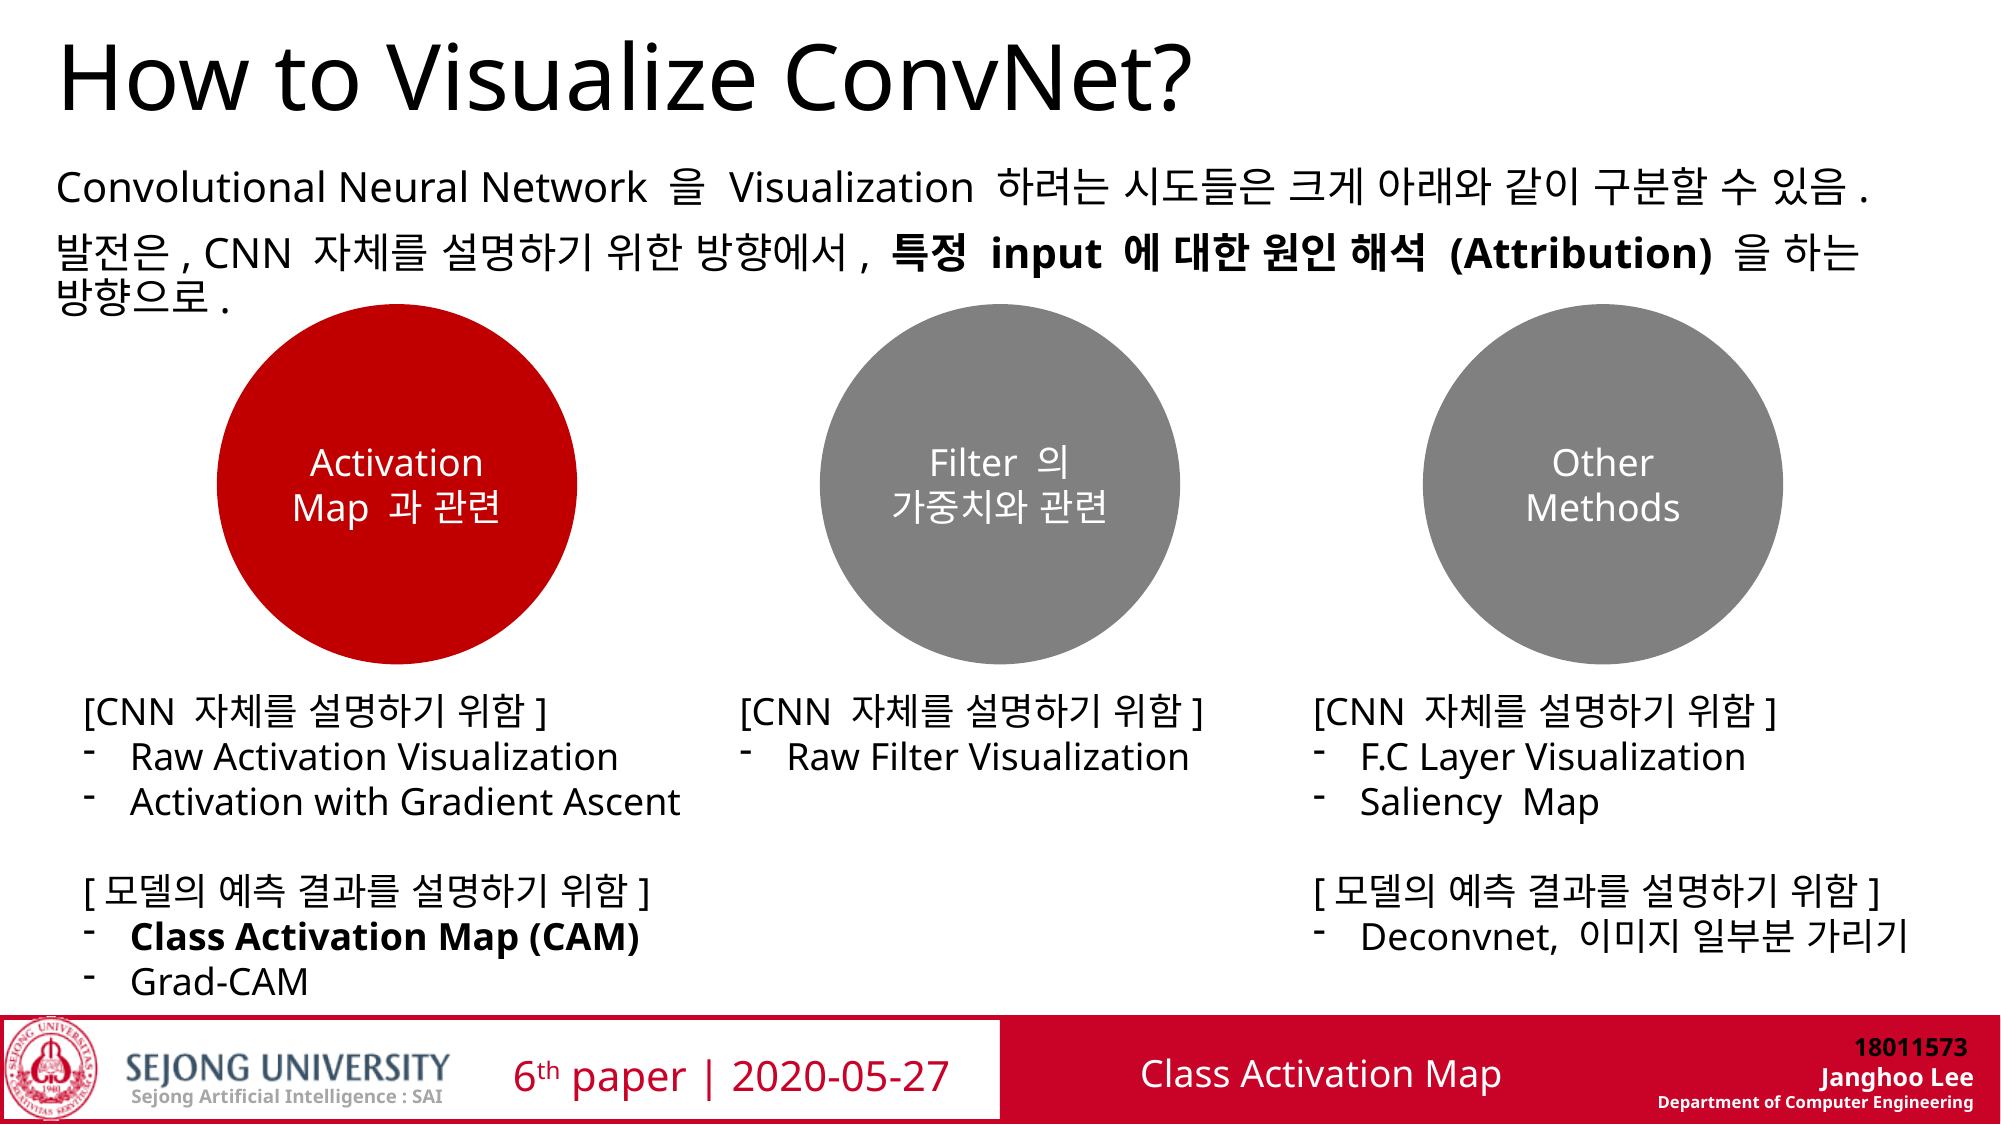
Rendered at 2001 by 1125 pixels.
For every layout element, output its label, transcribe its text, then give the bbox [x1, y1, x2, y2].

picture [4, 1016, 451, 1121]
text_box Filter 의 가중치와 관련 [818, 303, 1182, 666]
text_box Other Methods [1421, 303, 1785, 666]
text_box [CNN 자체를 설명하기 위함] Raw Filter Visualization [724, 680, 1359, 786]
title How to Visualize ConvNet? [41, 1, 1962, 159]
text_box Activation Map 과 관련 [215, 303, 579, 666]
text_box [CNN 자체를 설명하기 위함] Raw Activation Visualization Activation with Gradient Ascent [모델의 예측 결과를 설명하기 위함] Class Activation Map (CAM) Grad-CAM [68, 680, 702, 1011]
text_box [CNN 자체를 설명하기 위함] F.C Layer Visualization Saliency Map [모델의 예측 결과를 설명하기 위함] Deconvnet, 이미지 일부분 가리기 [1298, 680, 1925, 966]
list Convolutional Neural Network 을 Visualization 하려는 시도들은 크게 아래와 같이 구분할 수 있음. 발전은, CNN 자체를 설명하기 위한 방향에서, 특정 input 에 대한 원인 해석 (Attribution) 을 하는 방향으로. [40, 159, 1962, 978]
